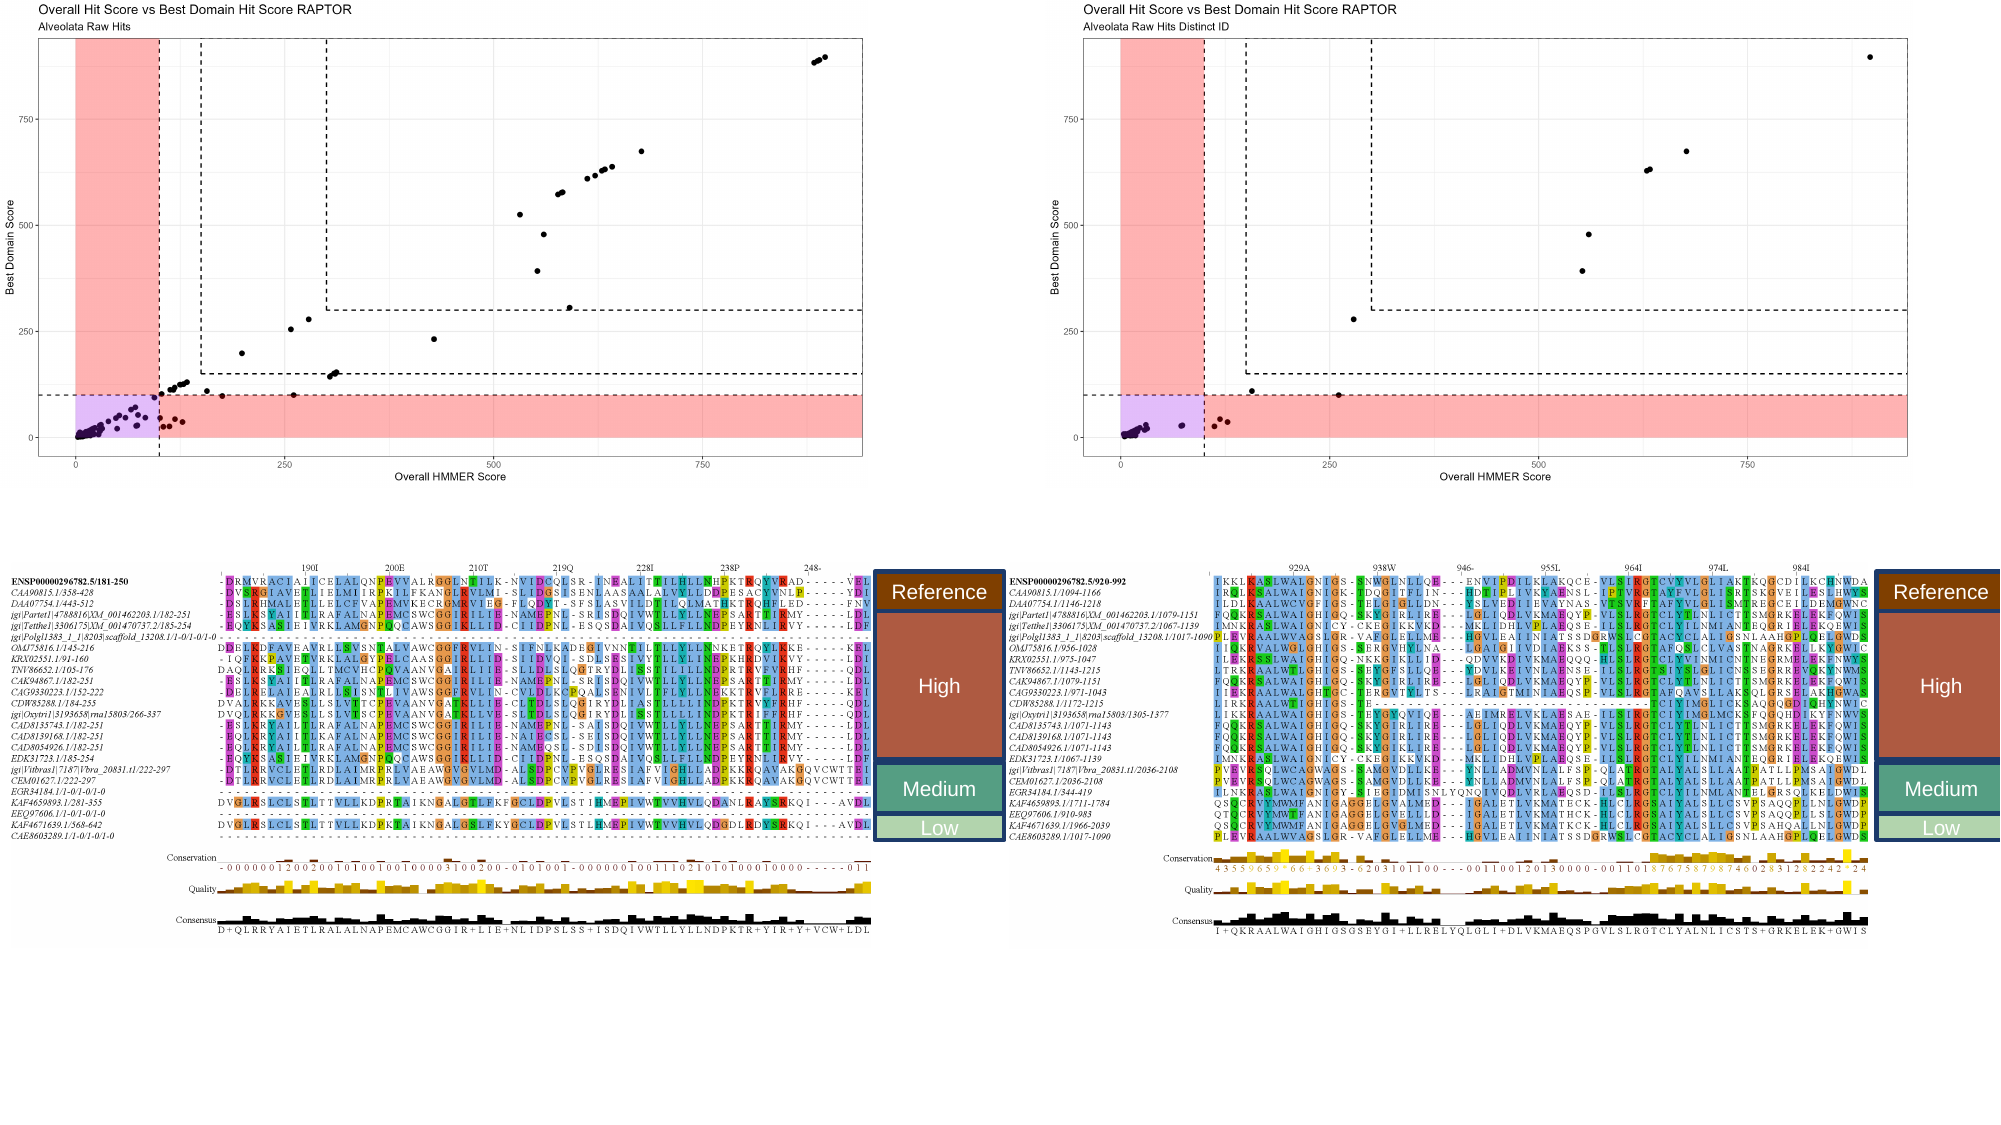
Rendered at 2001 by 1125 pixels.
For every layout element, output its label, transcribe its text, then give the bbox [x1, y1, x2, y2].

text_box Low [1874, 816, 2000, 842]
text_box Medium [875, 762, 1003, 816]
picture [0, 0, 868, 488]
text_box Reference [875, 569, 1003, 613]
text_box Low [875, 816, 1003, 842]
text_box Reference [1874, 569, 2000, 613]
picture [1008, 562, 1868, 950]
text_box High [875, 613, 1003, 762]
picture [11, 562, 871, 949]
text_box Medium [1874, 762, 2000, 816]
text_box High [1874, 613, 2000, 762]
picture [1044, 0, 1913, 488]
